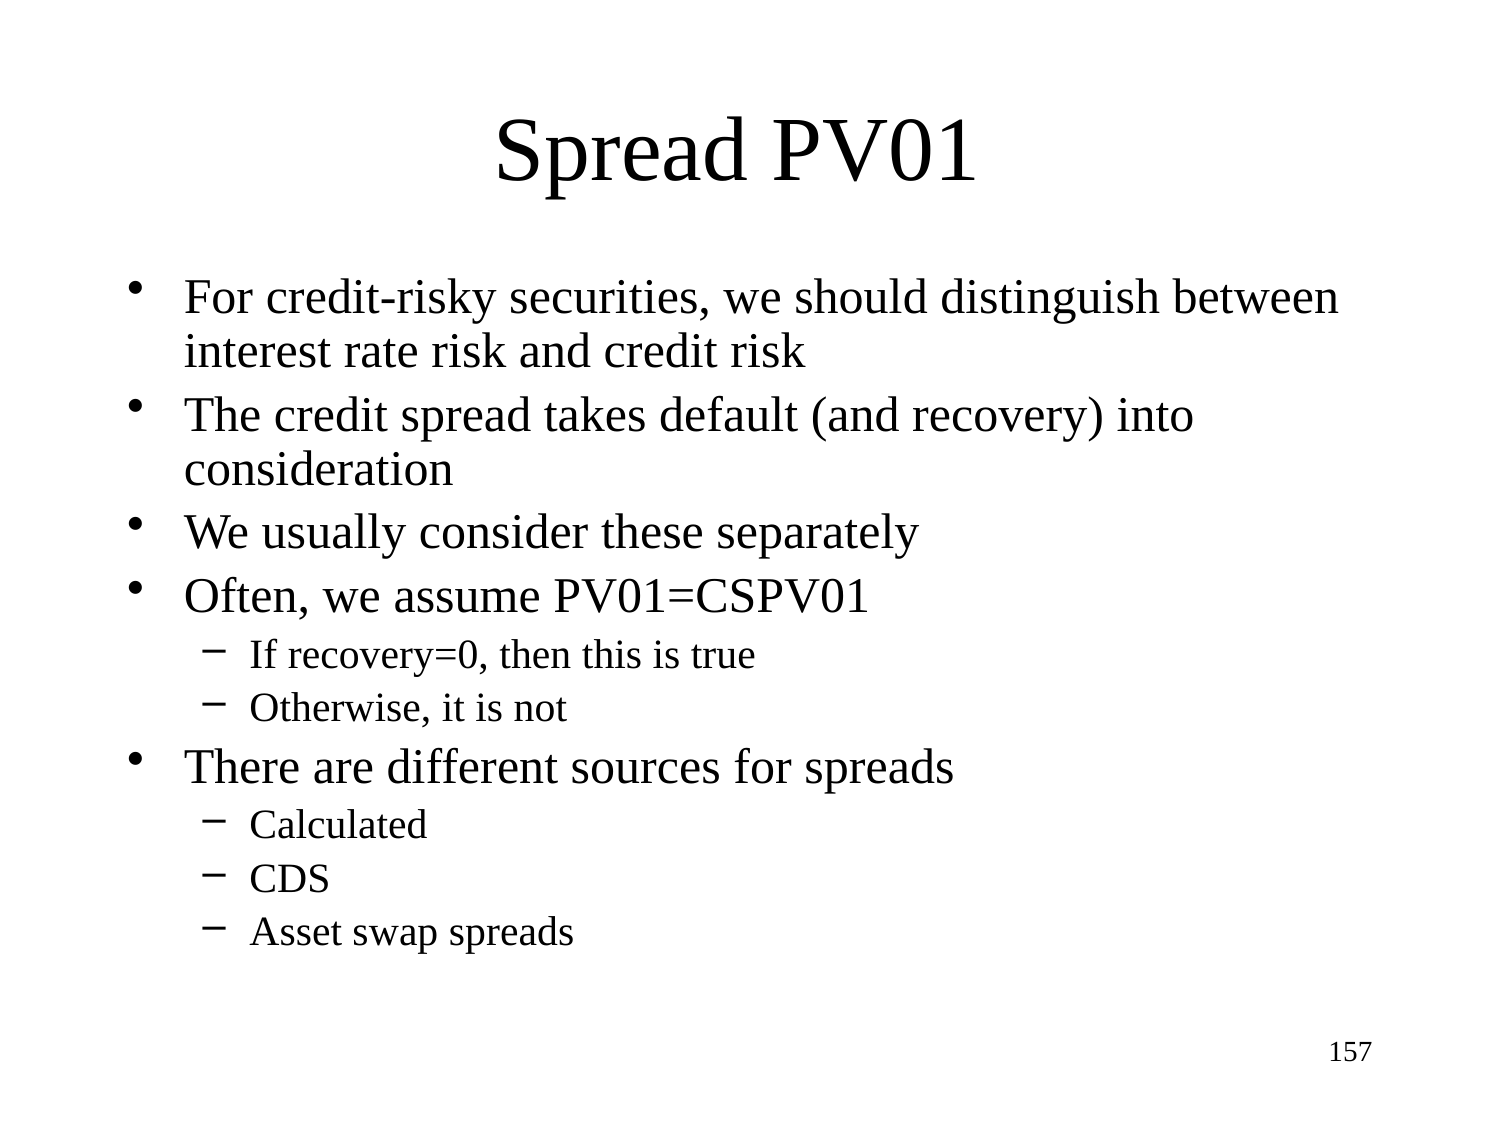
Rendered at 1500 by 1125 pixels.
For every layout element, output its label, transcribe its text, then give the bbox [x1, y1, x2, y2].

title Spread PV01 [99, 49, 1376, 238]
slide_number 157 [1074, 1024, 1388, 1101]
list For credit-risky securities, we should distinguish between interest rate risk and credit risk The credit spread takes default (and recovery) into consideration We usually consider these separately Often, we assume PV01=CSPV01 If recovery=0, then this is true Otherwise, it is not There are different sources for spreads Calculated CDS Asset swap spreads [112, 262, 1388, 1001]
